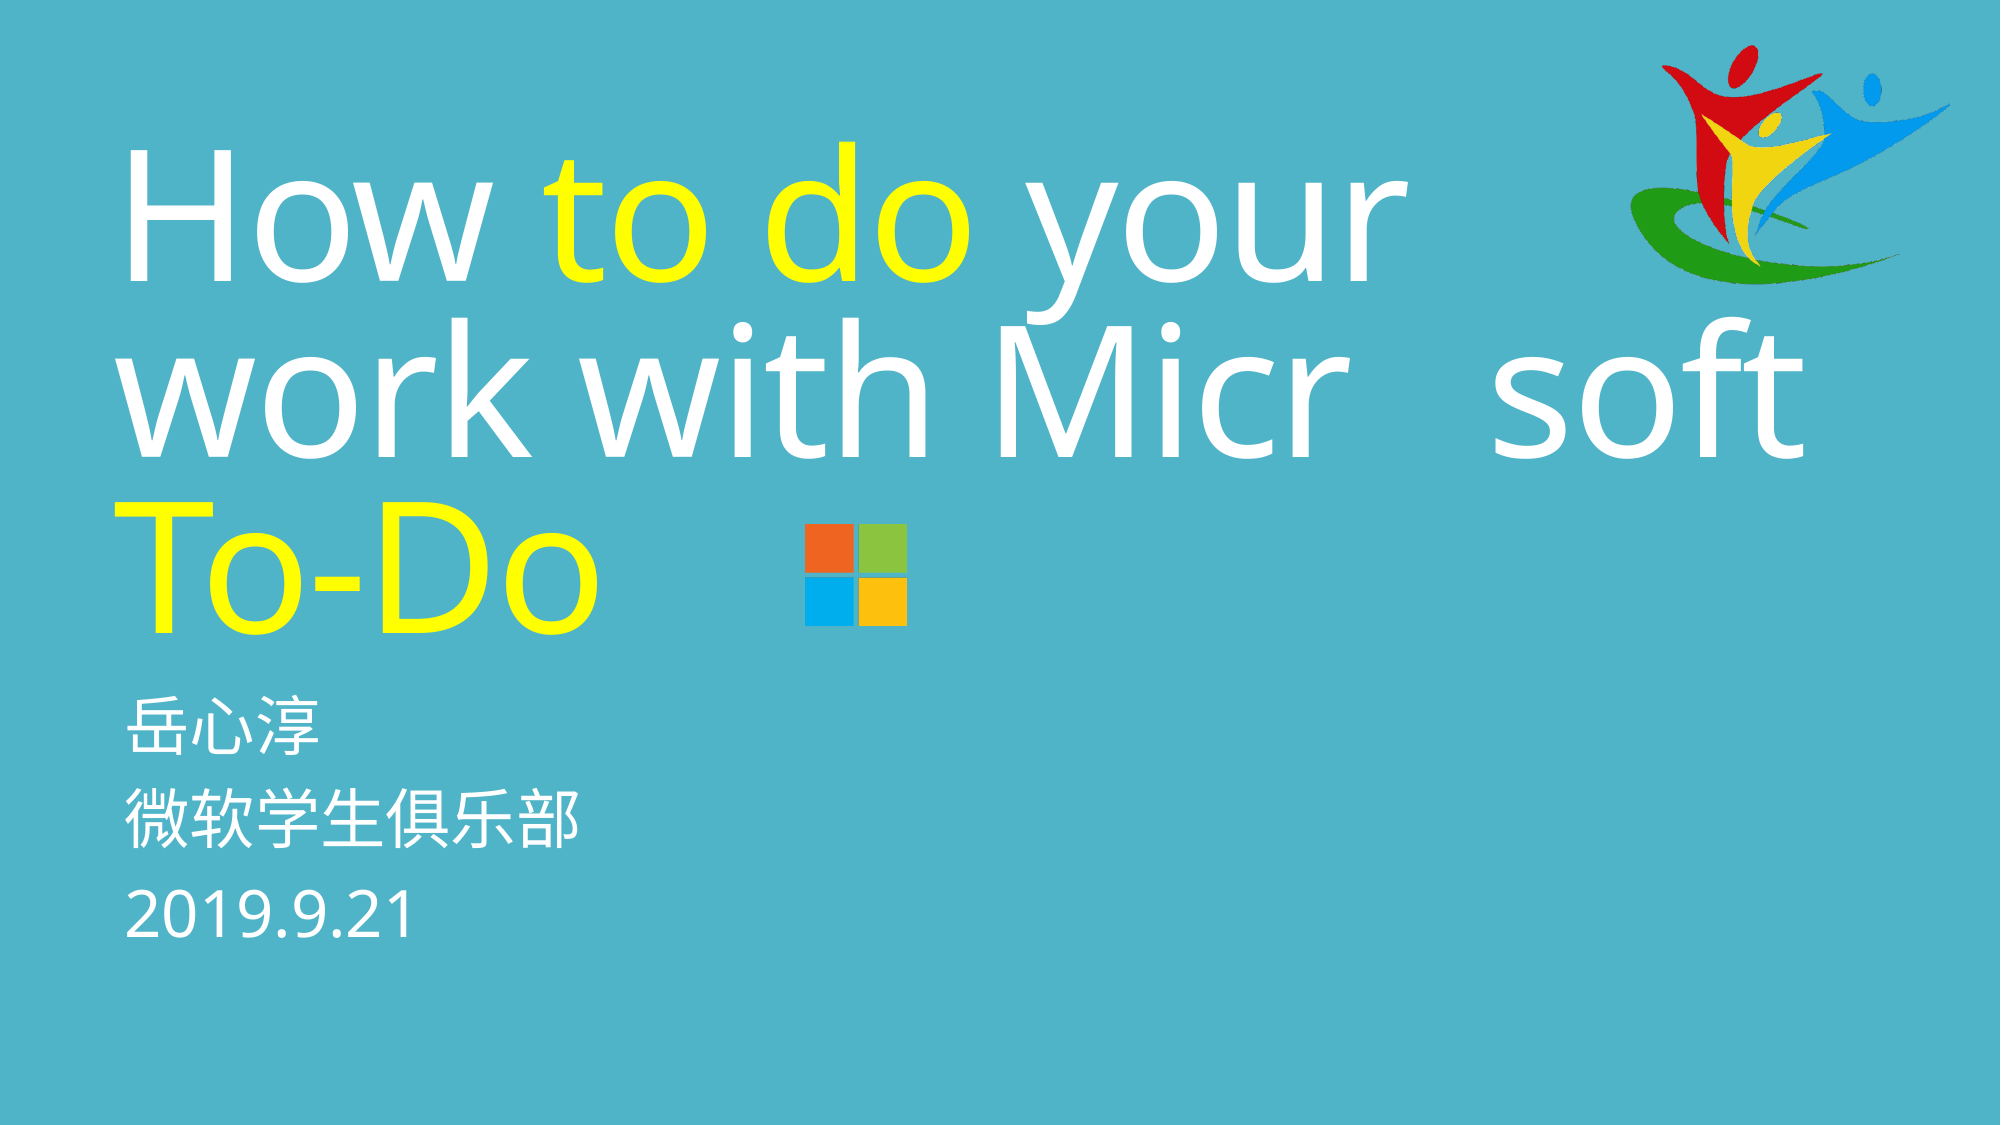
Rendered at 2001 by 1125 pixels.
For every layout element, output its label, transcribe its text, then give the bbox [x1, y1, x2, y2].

title How to do your work with Micr soft To-Do [98, 126, 1868, 677]
picture [1622, 41, 1953, 289]
subtitle 岳心淳 微软学生俱乐部 2019.9.21 [109, 690, 1624, 961]
picture [804, 524, 907, 627]
